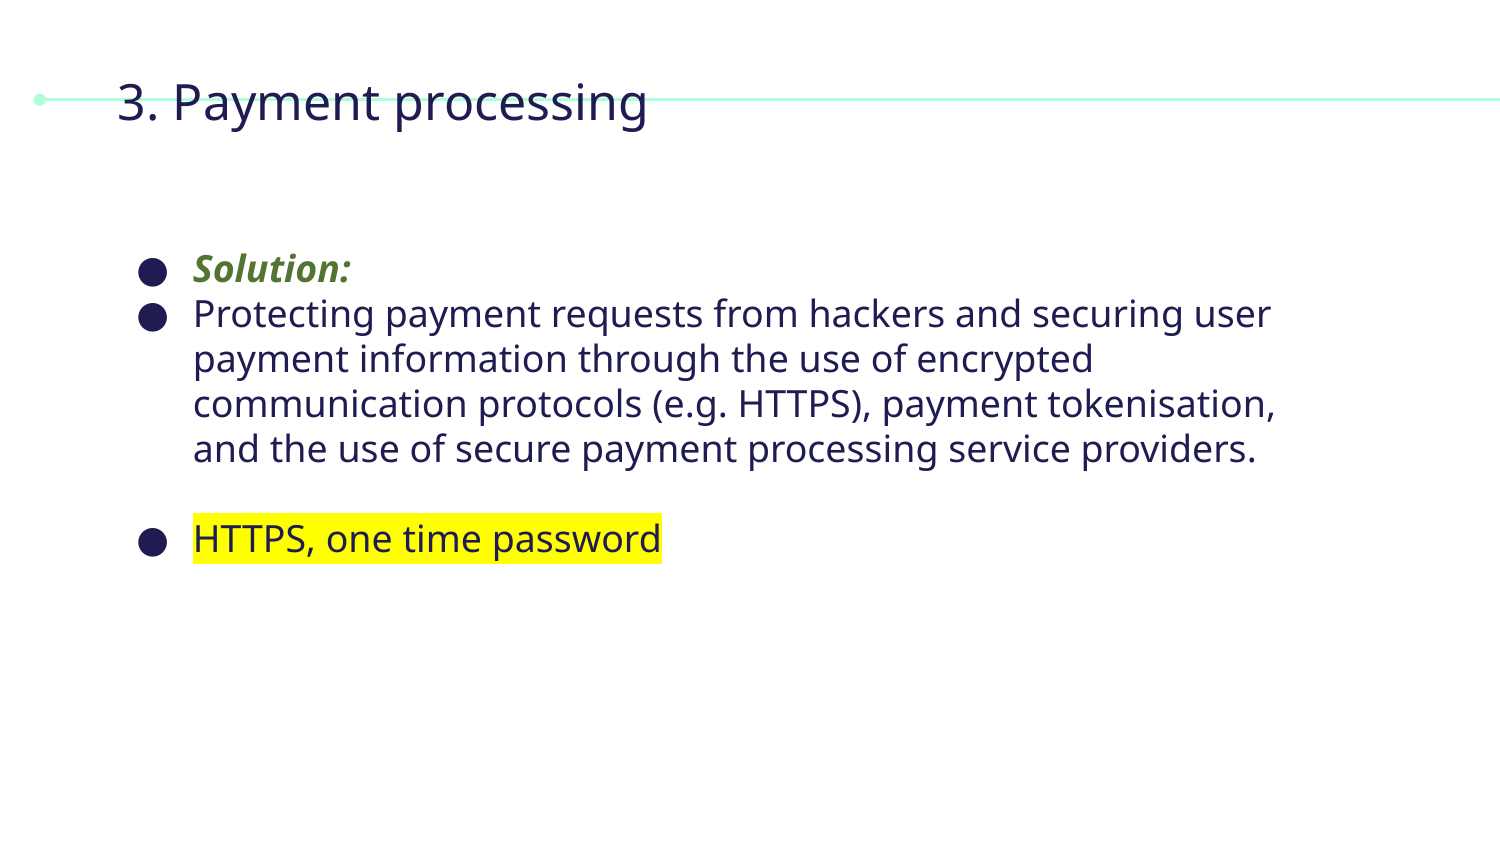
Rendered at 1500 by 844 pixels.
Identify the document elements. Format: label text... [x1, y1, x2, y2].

list Solution: Protecting payment requests from hackers and securing user payment information through the use of encrypted communication protocols (e.g. HTTPS), payment tokenisation, and the use of secure payment processing service providers. HTTPS, one time password [102, 230, 1324, 752]
title 3. Payment processing [102, 55, 1101, 144]
